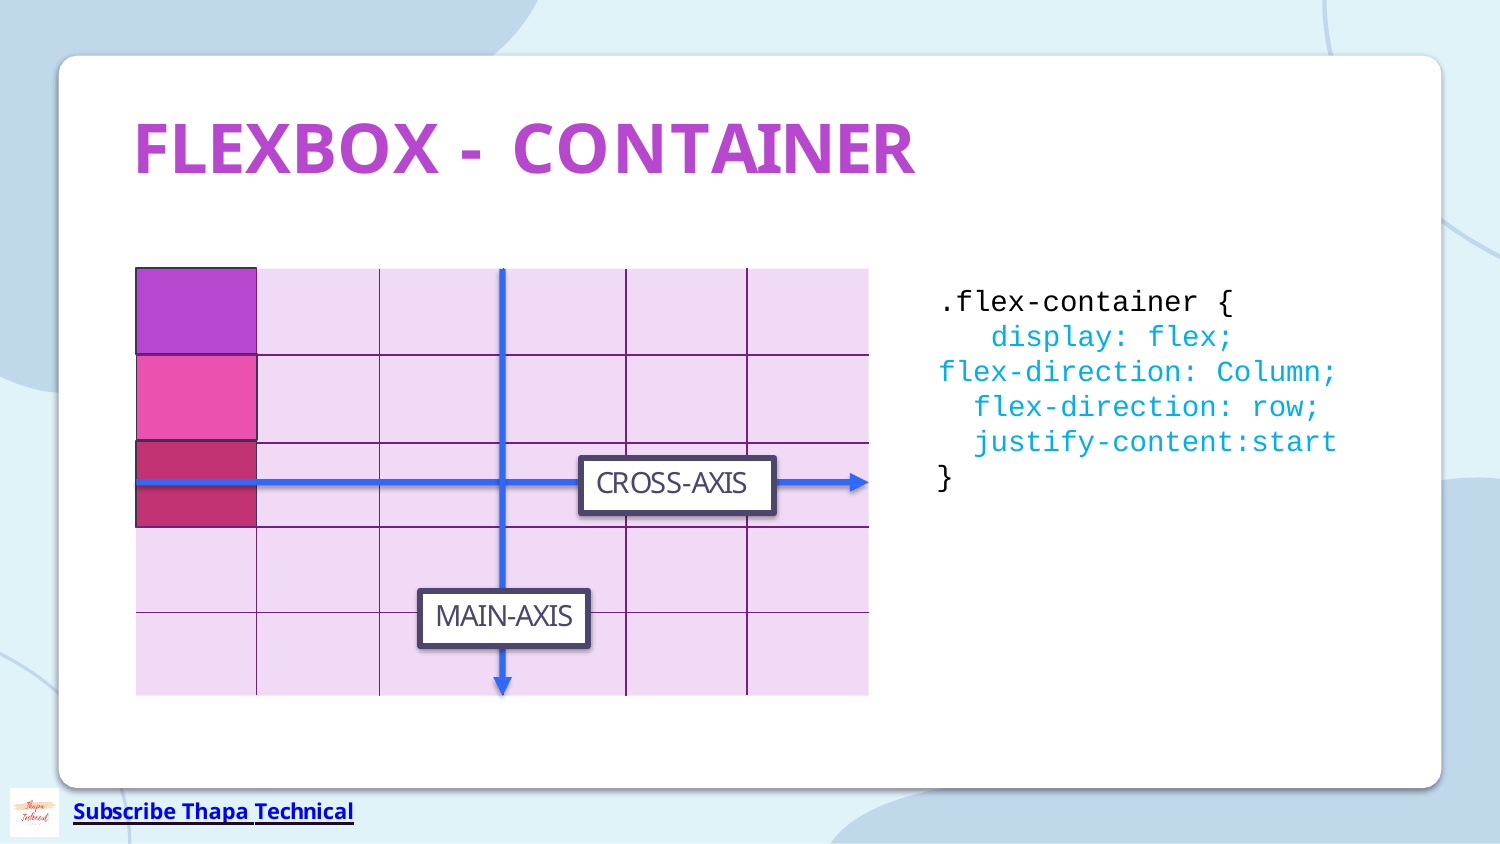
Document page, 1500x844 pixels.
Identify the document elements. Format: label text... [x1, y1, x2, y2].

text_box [128, 265, 895, 725]
picture [10, 48, 1451, 837]
text_box Subscribe Thapa Technical [71, 795, 378, 828]
title FLEXBOX - CONTAINER [130, 103, 932, 247]
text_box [570, 450, 784, 531]
text_box .flex-container { display: flex; flex-direction: Column; flex-direction: row; justify-content:start } [936, 280, 1378, 493]
